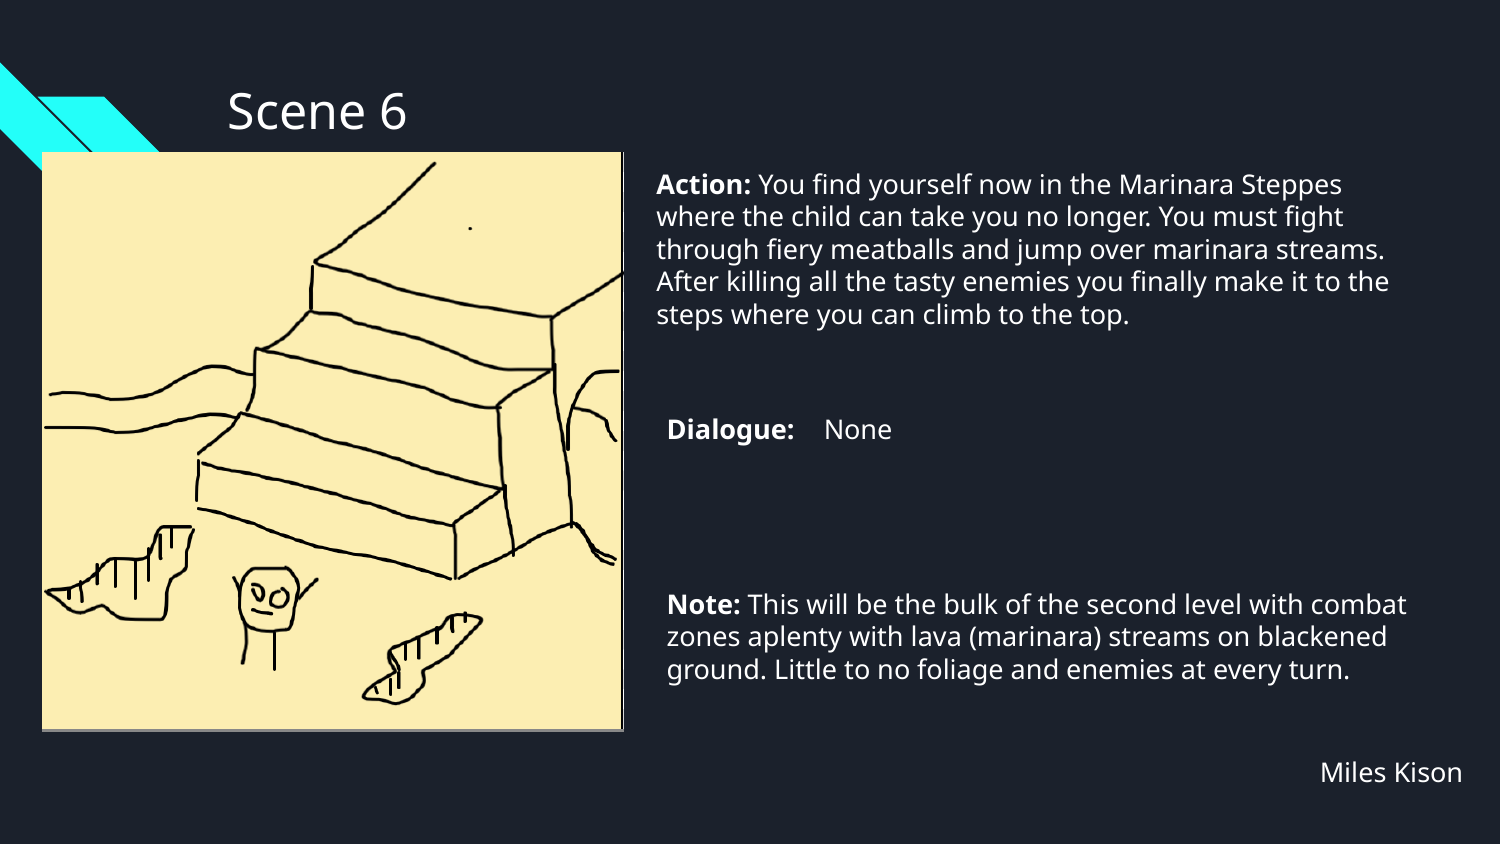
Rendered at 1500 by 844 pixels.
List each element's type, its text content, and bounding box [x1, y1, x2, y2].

text_box Miles Kison [1256, 740, 1479, 822]
text_box Note: This will be the bulk of the second level with combat zones aplenty with lava (marinara) streams on blackened ground. Little to no foliage and enemies at every turn. [651, 572, 1424, 732]
text_box Action: You find yourself now in the Marinara Steppes where the child can take you no longer. You must fight through fiery meatballs and jump over marinara streams. After killing all the tasty enemies you finally make it to the steps where you can climb to the top. [641, 152, 1413, 561]
text_box Dialogue: None [651, 397, 1424, 557]
title Scene 6 [212, 64, 1368, 215]
picture [42, 151, 624, 732]
